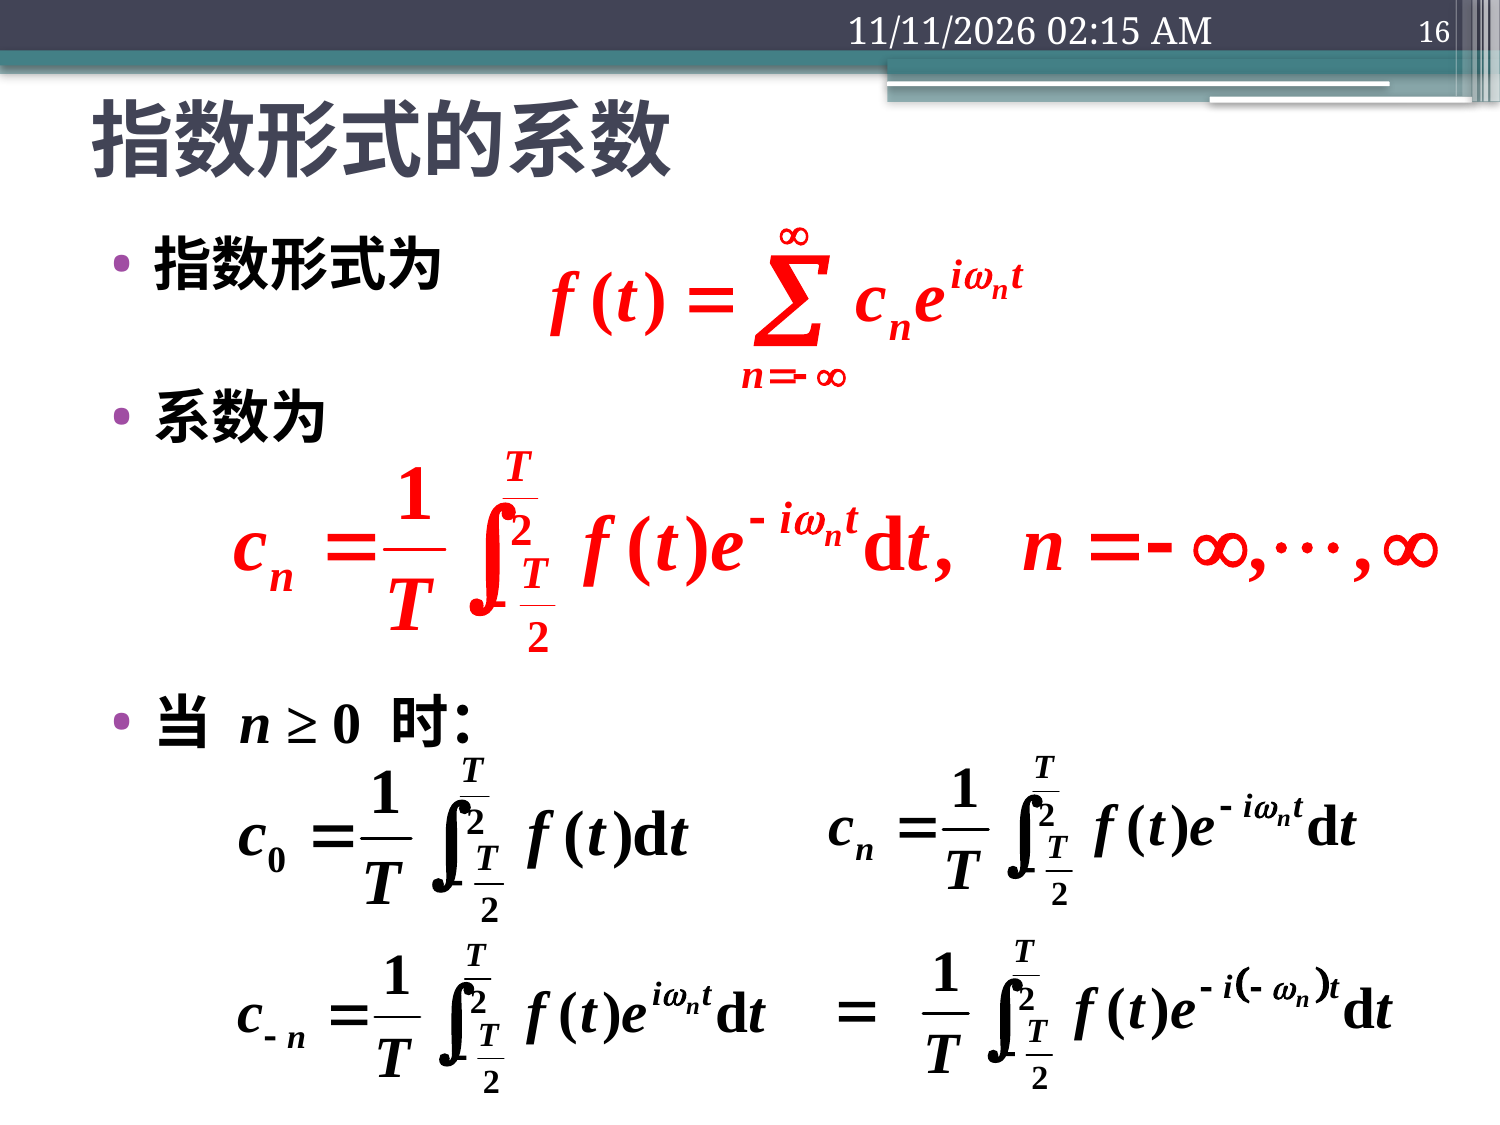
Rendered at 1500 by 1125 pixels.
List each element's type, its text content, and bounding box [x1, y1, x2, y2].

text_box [223, 432, 1455, 669]
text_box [820, 742, 1373, 919]
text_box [824, 926, 1406, 1103]
list 指数形式为 系数为 当 n ≥ 0 时： [78, 219, 1211, 846]
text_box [229, 742, 701, 928]
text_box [525, 202, 1044, 405]
title 指数形式的系数 [75, 66, 1425, 209]
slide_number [832, 0, 1269, 20]
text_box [229, 930, 782, 1106]
slide_number 16 [1269, 0, 1466, 61]
